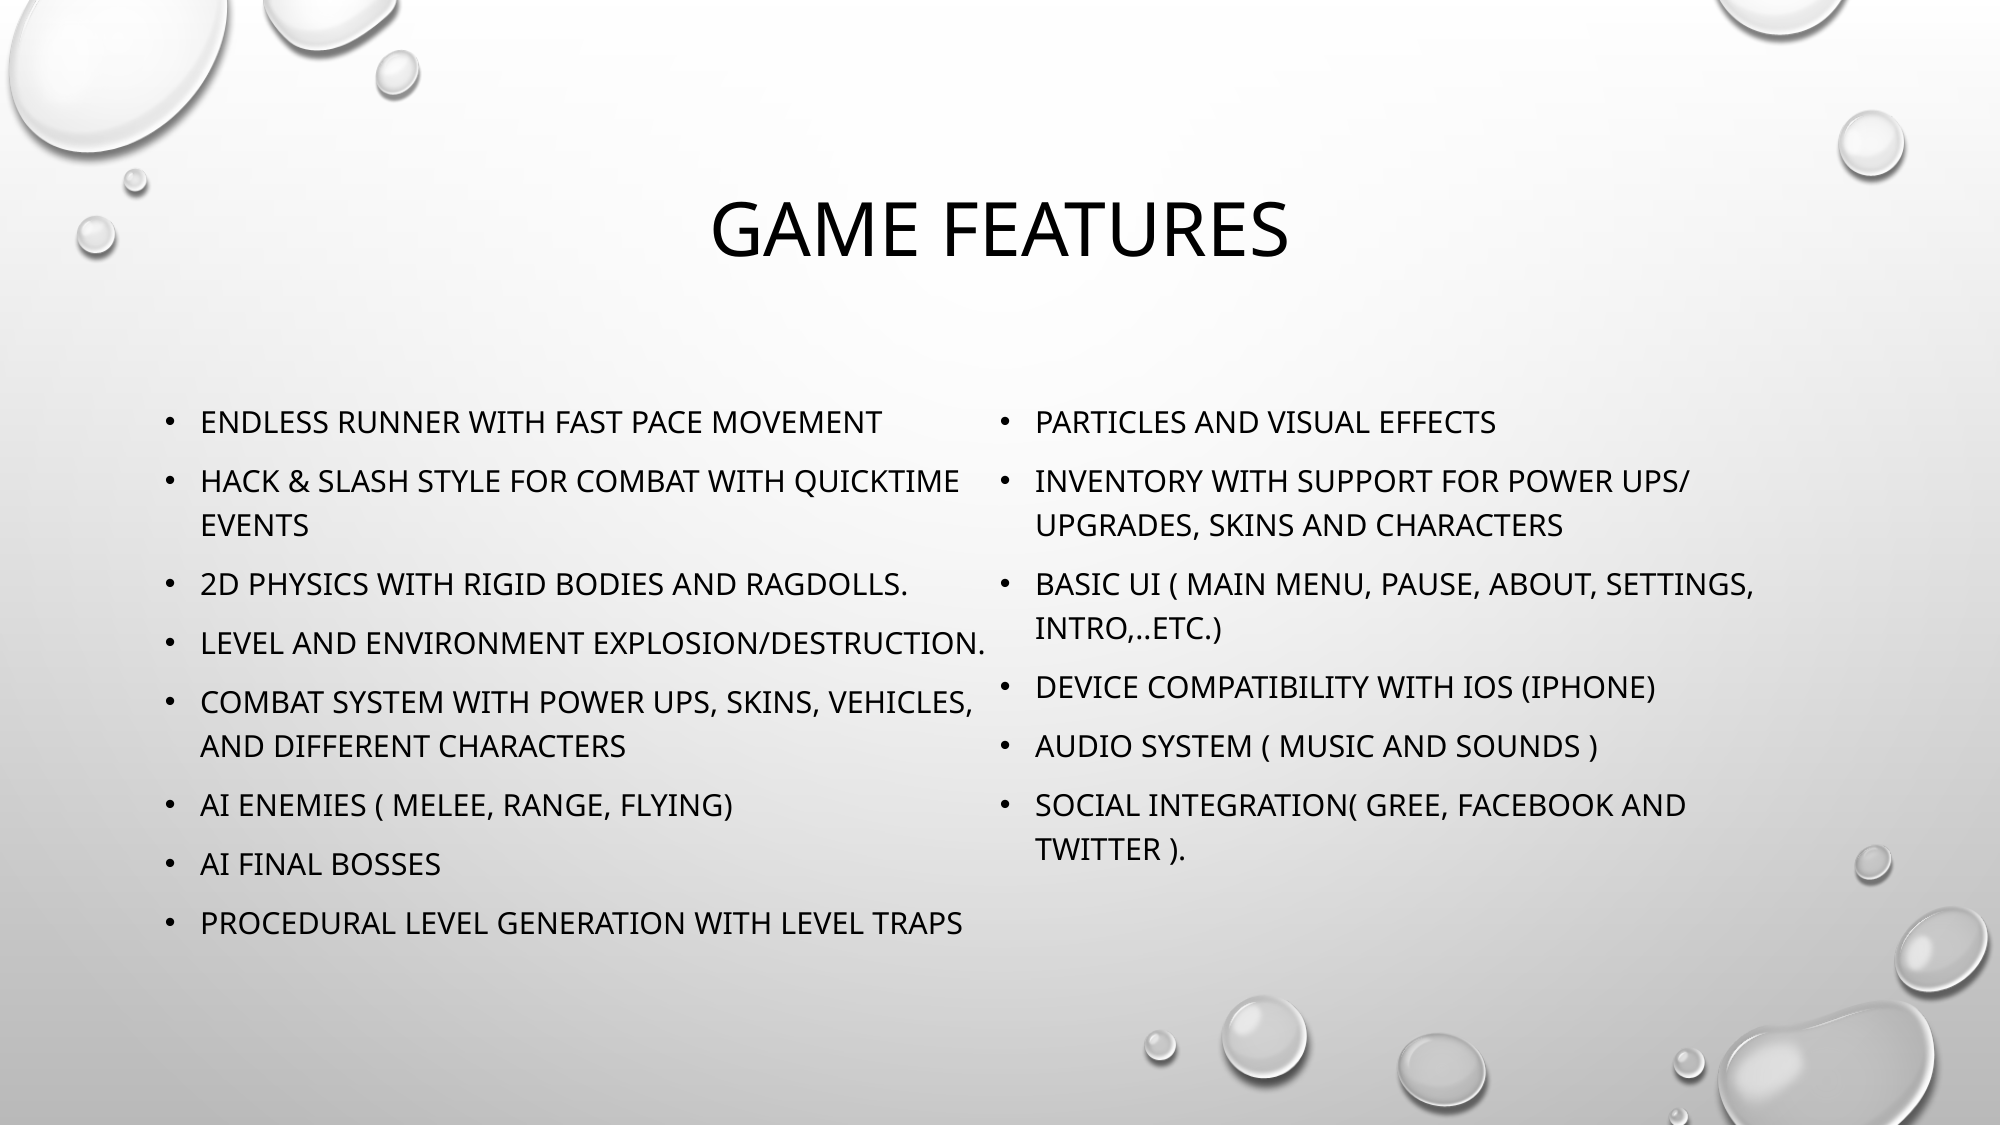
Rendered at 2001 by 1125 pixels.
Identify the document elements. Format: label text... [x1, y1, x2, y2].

list Endless runner with Fast Pace movement Hack & Slash style for combat with QuickTime events 2D Physics with Rigid bodies and Ragdolls. Level and environment explosion/destruction. Combat System with power ups, skins, vehicles, and different characters AI Enemies ( Melee, Range, Flying) AI Final Bosses Procedural Level Generation with Level Traps Particles and Visual Effects Inventory with support for Power ups/ Upgrades, skins and characters Basic UI ( Main Menu, Pause, About, Settings, Intro,..Etc.) Device Compatibility with iOS (IPHONE) Audio System ( Music and Sounds ) Social Integration( GREE, Facebook and twitter ). [149, 388, 1850, 950]
title Game Features [149, 101, 1851, 364]
picture [0, 0, 2000, 1125]
